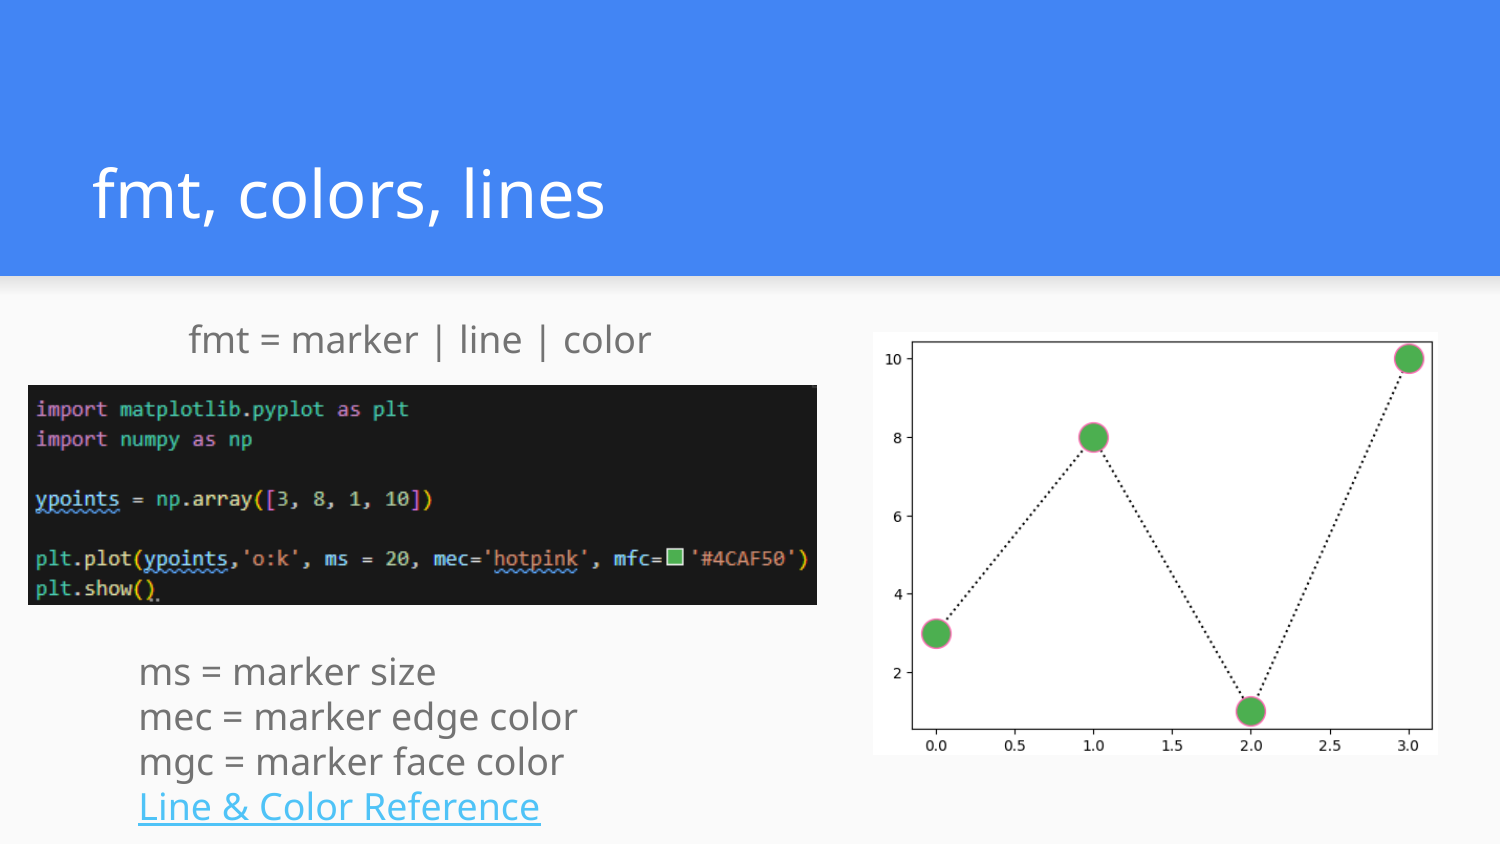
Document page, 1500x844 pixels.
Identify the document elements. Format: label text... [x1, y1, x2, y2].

title fmt, colors, lines [77, 121, 1427, 248]
picture [28, 385, 817, 605]
text_box fmt = marker | line | color [173, 301, 726, 377]
text_box ms = marker size mec = marker edge color mgc = marker face color Line & Color Reference [123, 632, 809, 816]
picture [872, 332, 1438, 755]
